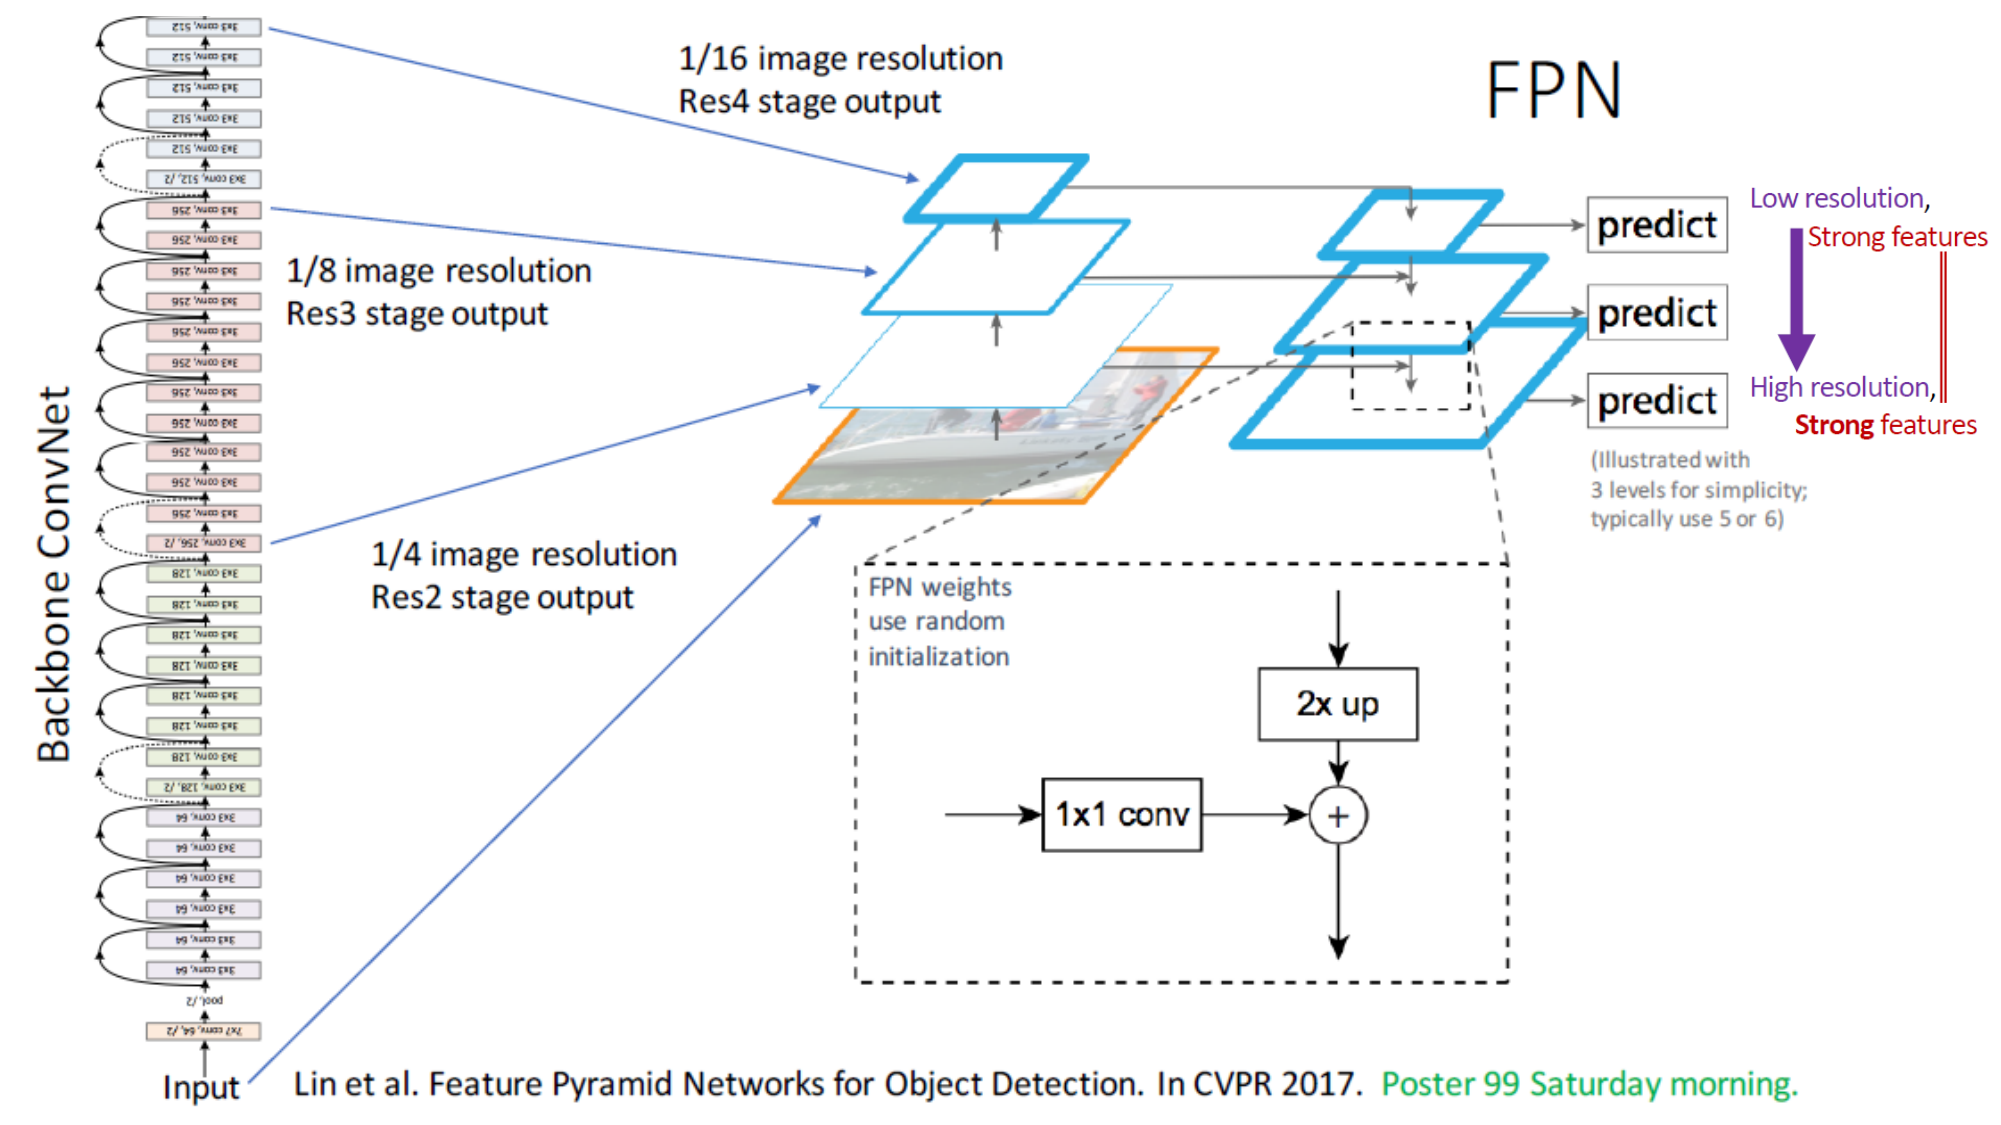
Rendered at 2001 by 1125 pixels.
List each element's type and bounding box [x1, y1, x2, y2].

list [0, 16, 1816, 1109]
picture [1749, 169, 2000, 452]
